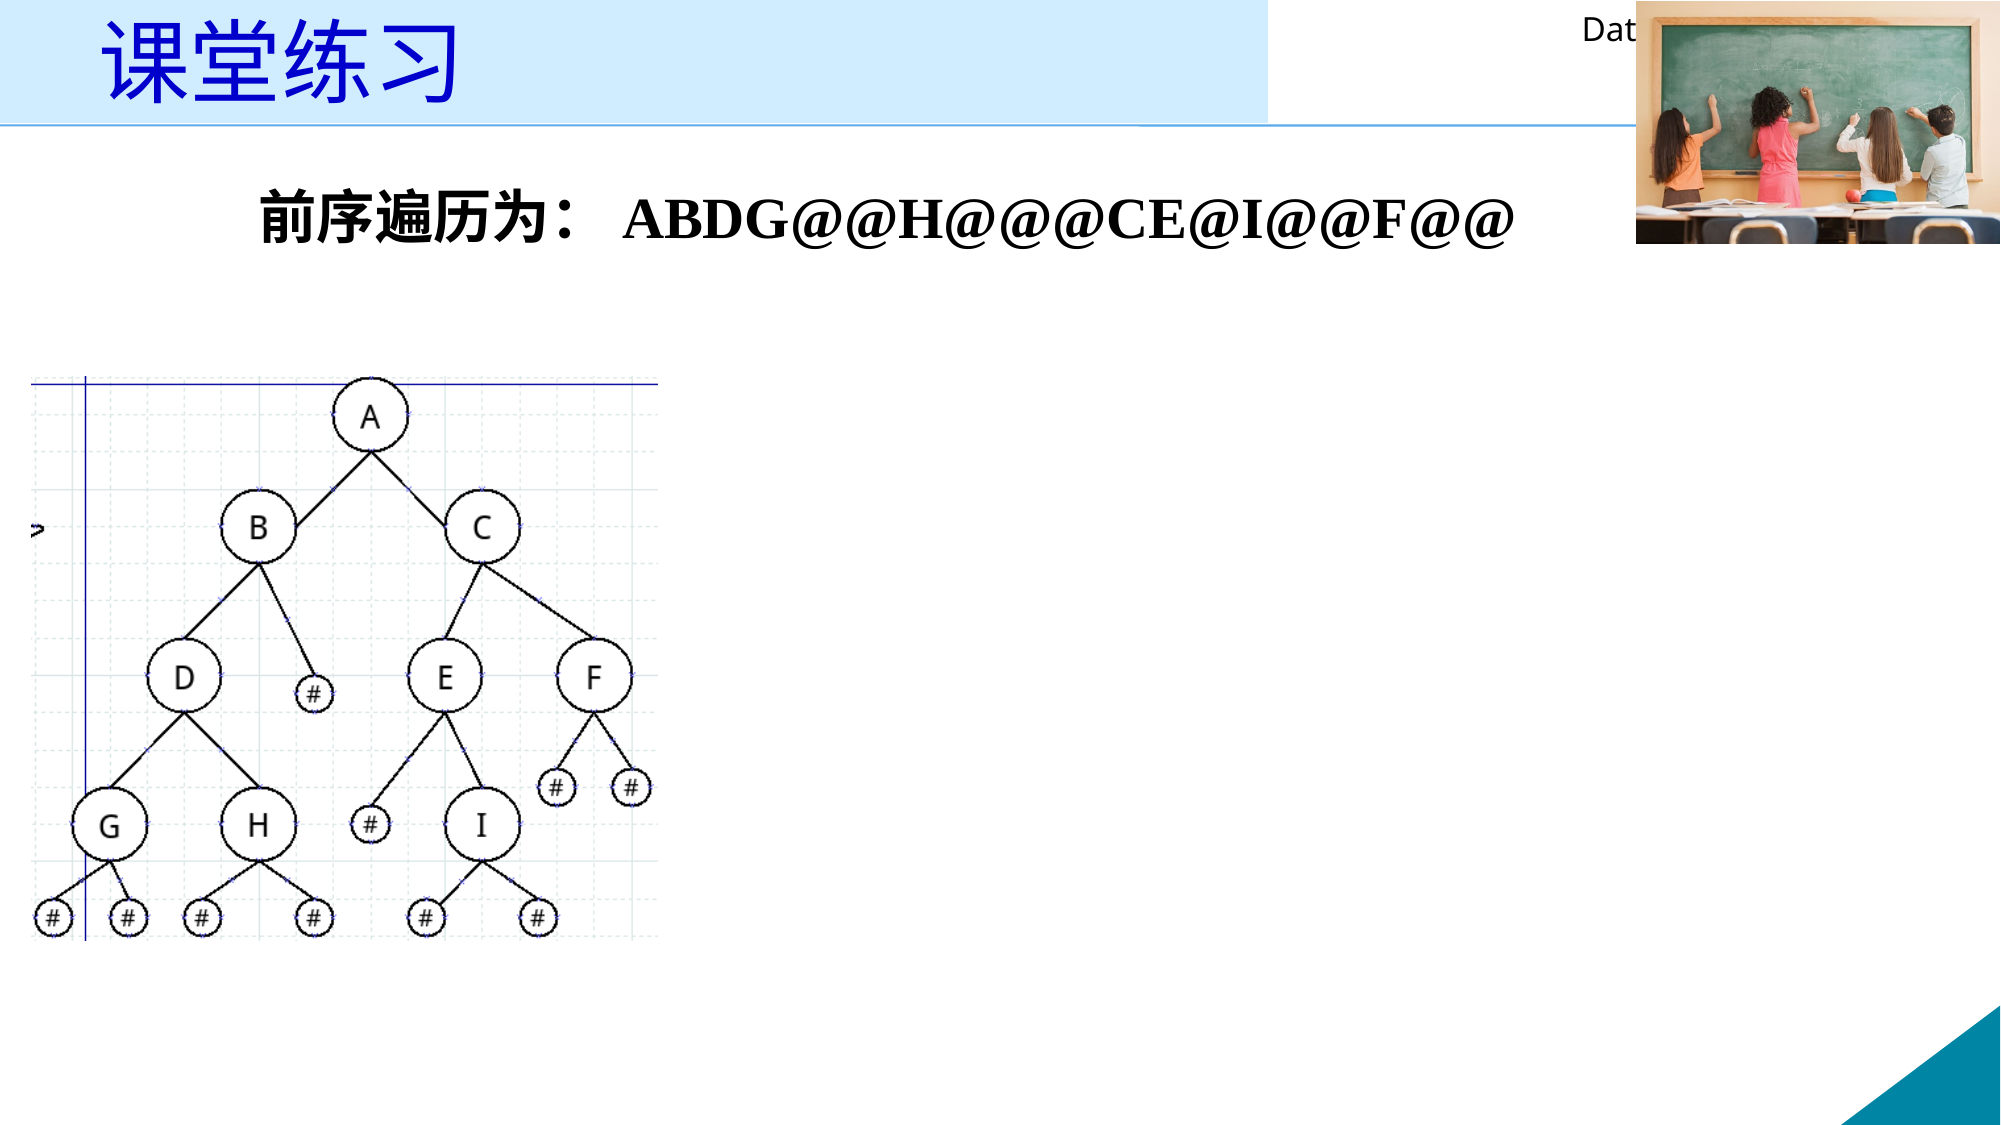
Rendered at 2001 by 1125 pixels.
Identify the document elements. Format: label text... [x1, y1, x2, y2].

text_box 前序遍历为：ABDG@@H@@@CE@I@@F@@ [244, 172, 1632, 258]
picture [31, 376, 658, 941]
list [1636, 1, 2000, 244]
title 课堂练习 [83, 8, 1182, 125]
